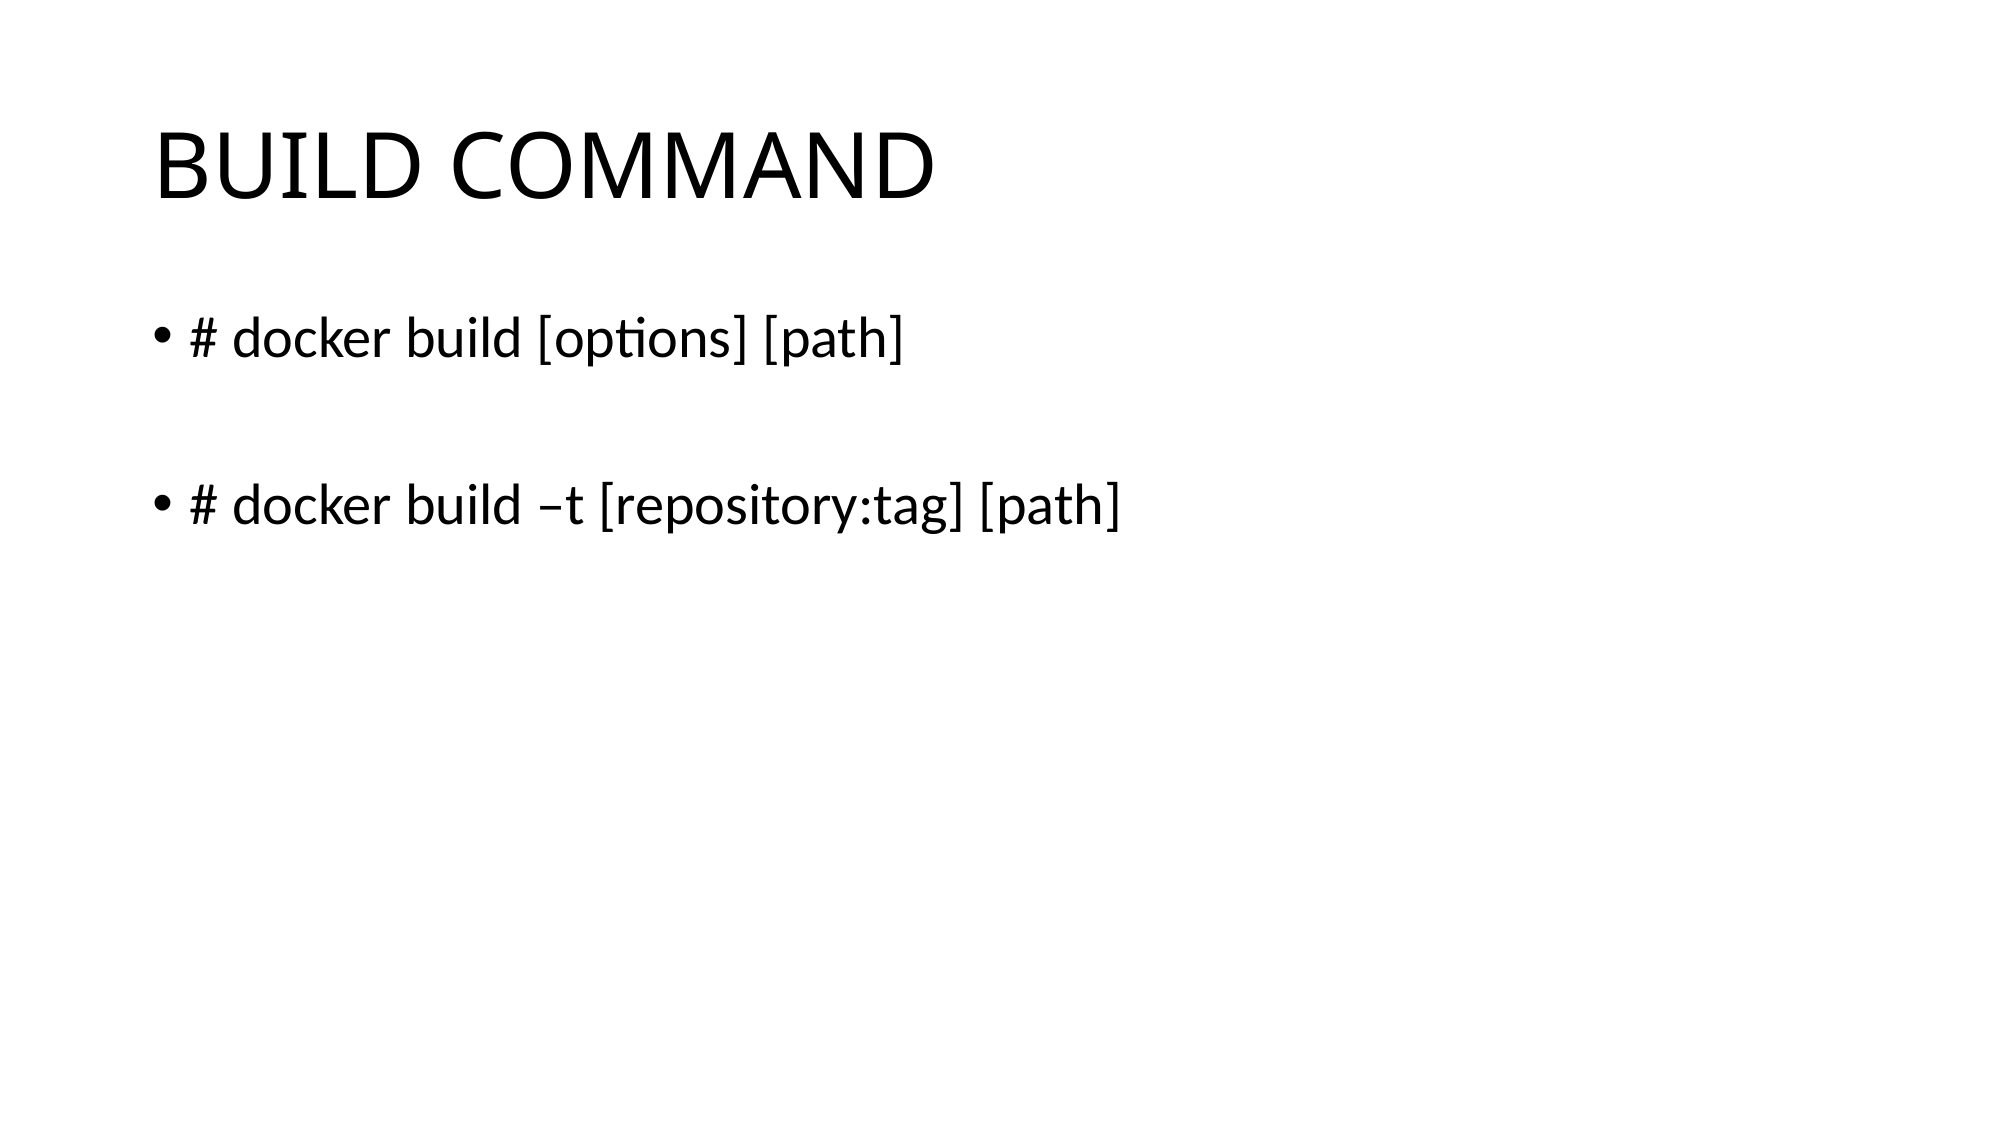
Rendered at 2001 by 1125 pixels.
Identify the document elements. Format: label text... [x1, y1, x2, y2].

title BUILD COMMAND [137, 59, 1863, 278]
list # docker build [options] [path] # docker build –t [repository:tag] [path] [137, 299, 1863, 1014]
